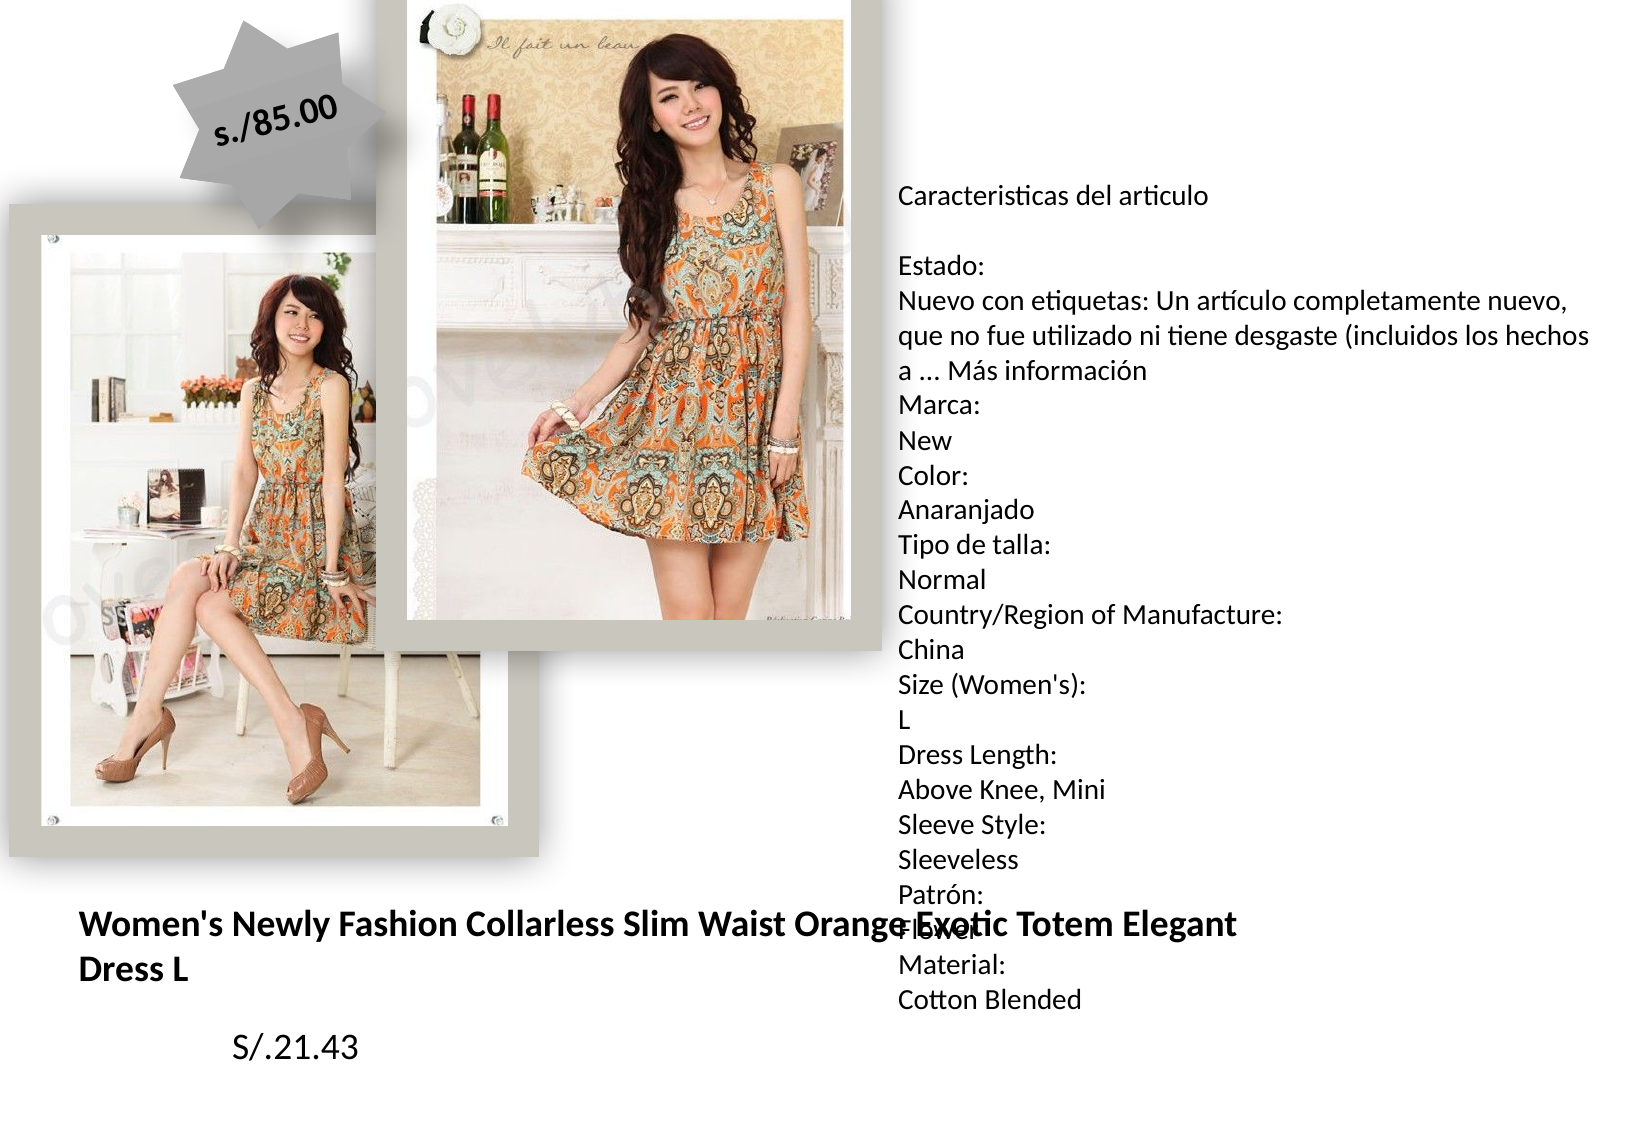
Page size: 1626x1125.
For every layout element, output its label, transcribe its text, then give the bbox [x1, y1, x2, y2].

text_box [172, 20, 342, 122]
text_box Women's Newly Fashion Collarless Slim Waist Orange Exotic Totem Elegant Dress L [63, 891, 883, 997]
text_box S/.21.43 [217, 1014, 374, 1075]
text_box s./85.00 [191, 69, 359, 165]
text_box Caracteristicas del articulo Estado: Nuevo con etiquetas: Un artículo completamente nuevo, que no fue utilizado ni tiene desgaste (incluidos los hechos a ... Más información Marca: New Color: Anaranjado Tipo de talla: Normal Country/Region of Manufacture: China Size (Women's): L Dress Length: Above Knee, Mini Sleeve Style: Sleeveless Patrón: Flower Material: Cotton Blended [883, 168, 1625, 1023]
picture [40, 0, 851, 826]
text_box [179, 88, 387, 229]
